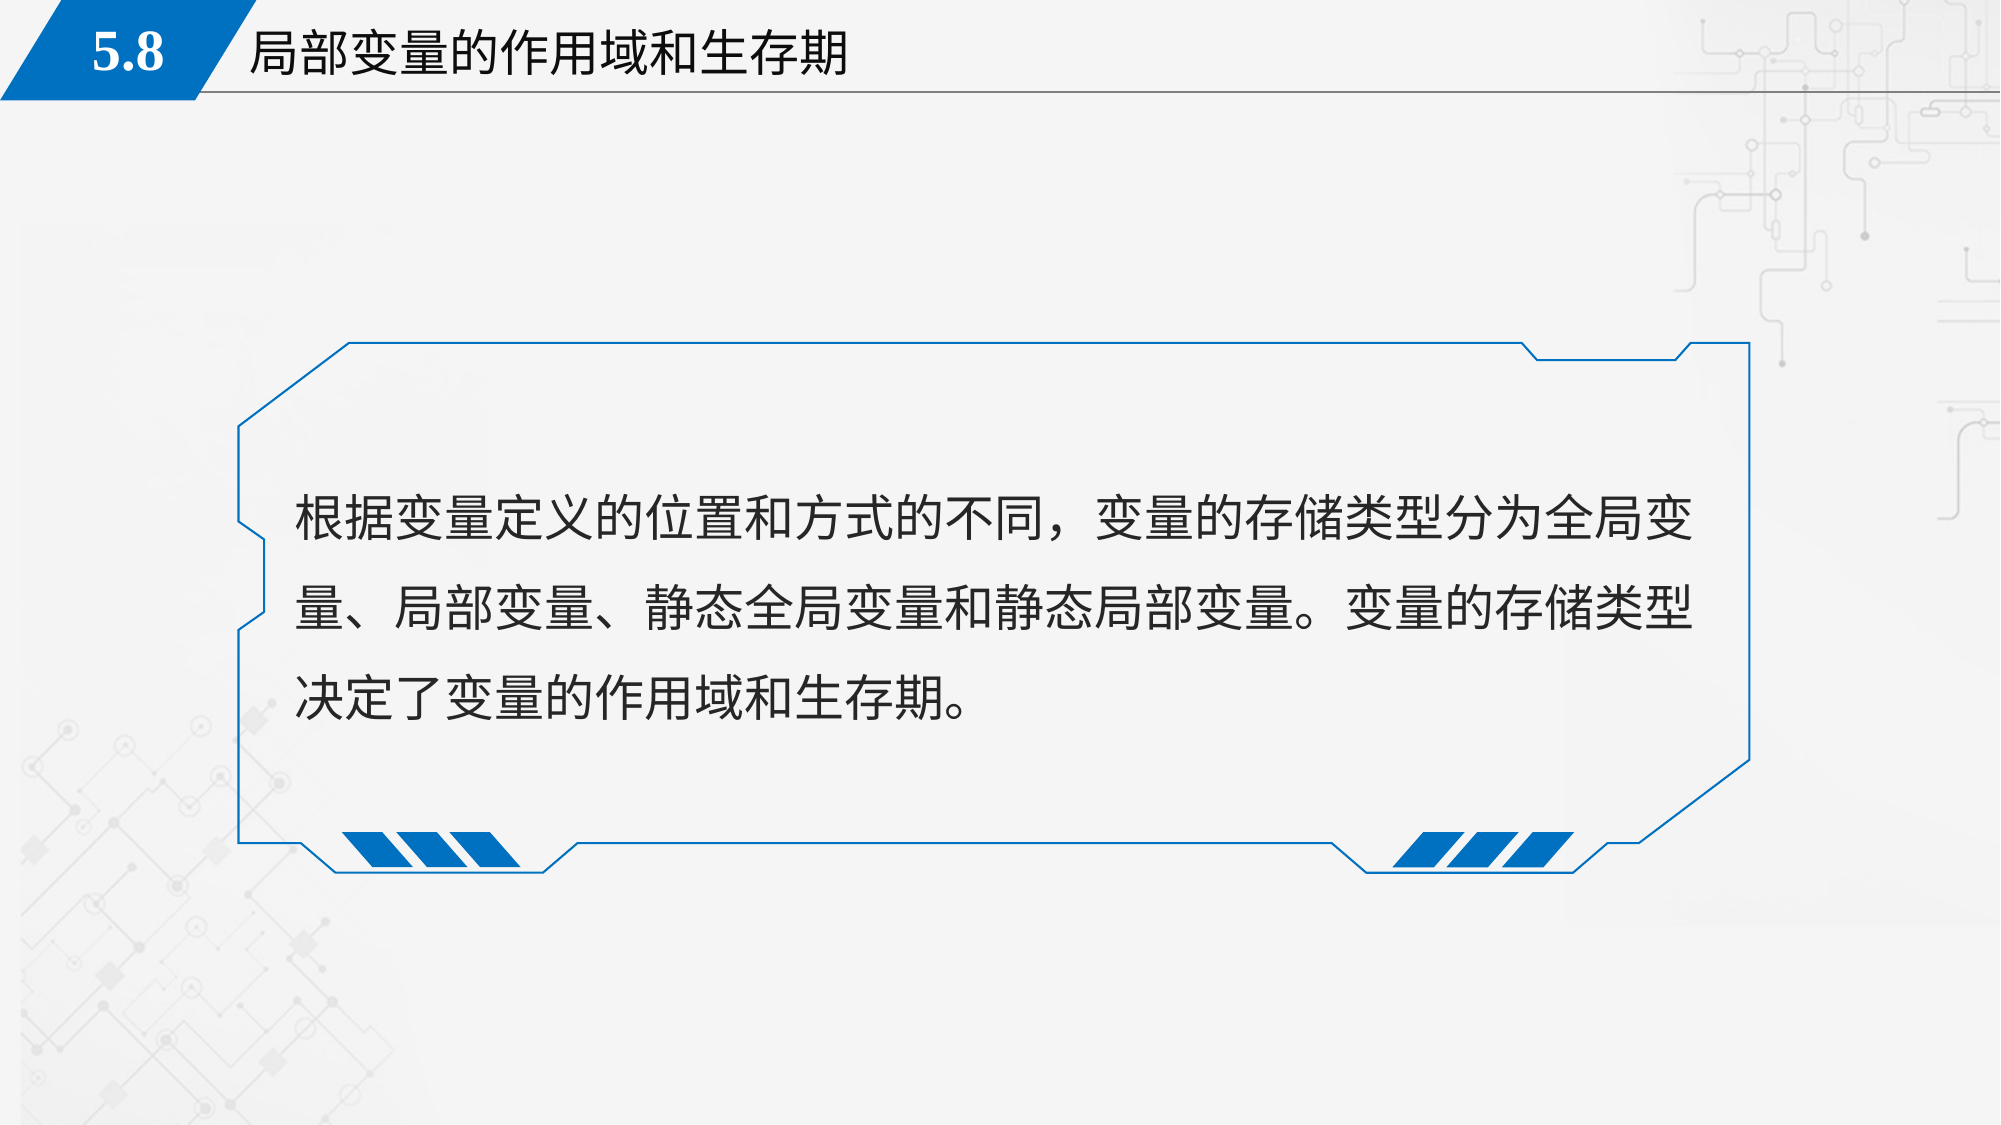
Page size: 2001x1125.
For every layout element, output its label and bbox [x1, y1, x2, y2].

picture [0, 0, 60, 98]
picture [0, 0, 2001, 1125]
text_box [238, 342, 1750, 873]
